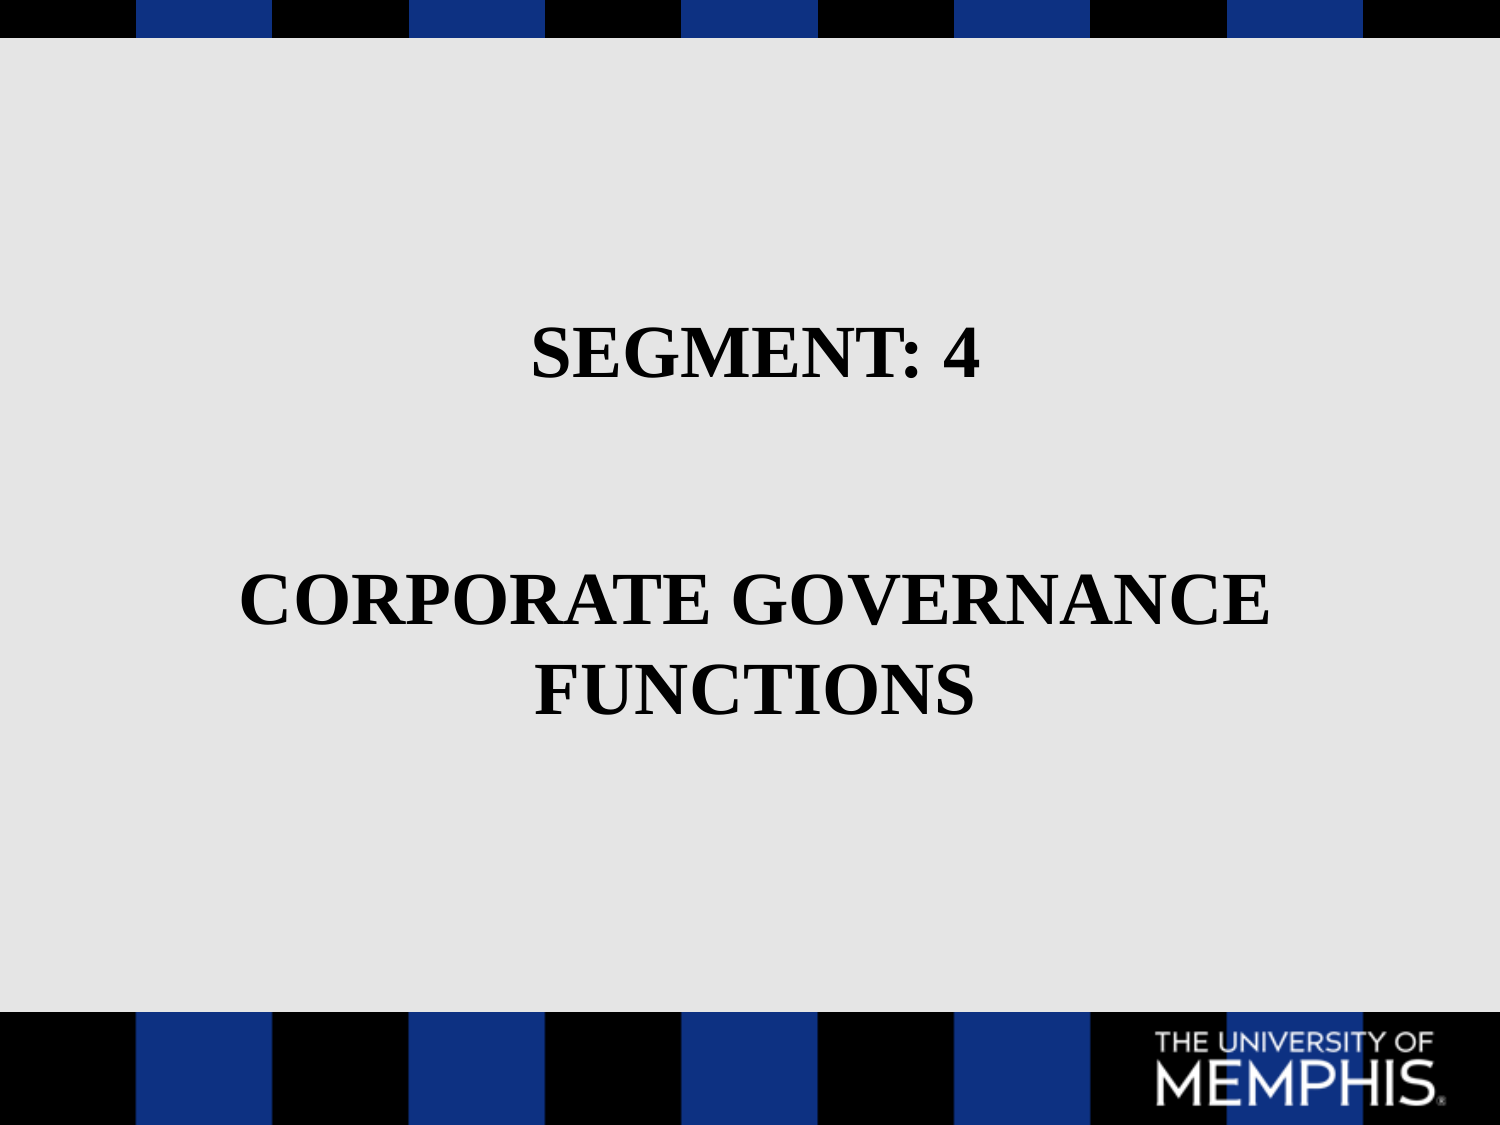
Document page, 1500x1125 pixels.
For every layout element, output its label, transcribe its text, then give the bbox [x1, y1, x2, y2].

picture [0, 0, 1500, 38]
title corporate governance functions [130, 449, 1382, 776]
list SEGMENT: 4 [118, 249, 1394, 401]
picture [0, 1012, 1500, 1125]
